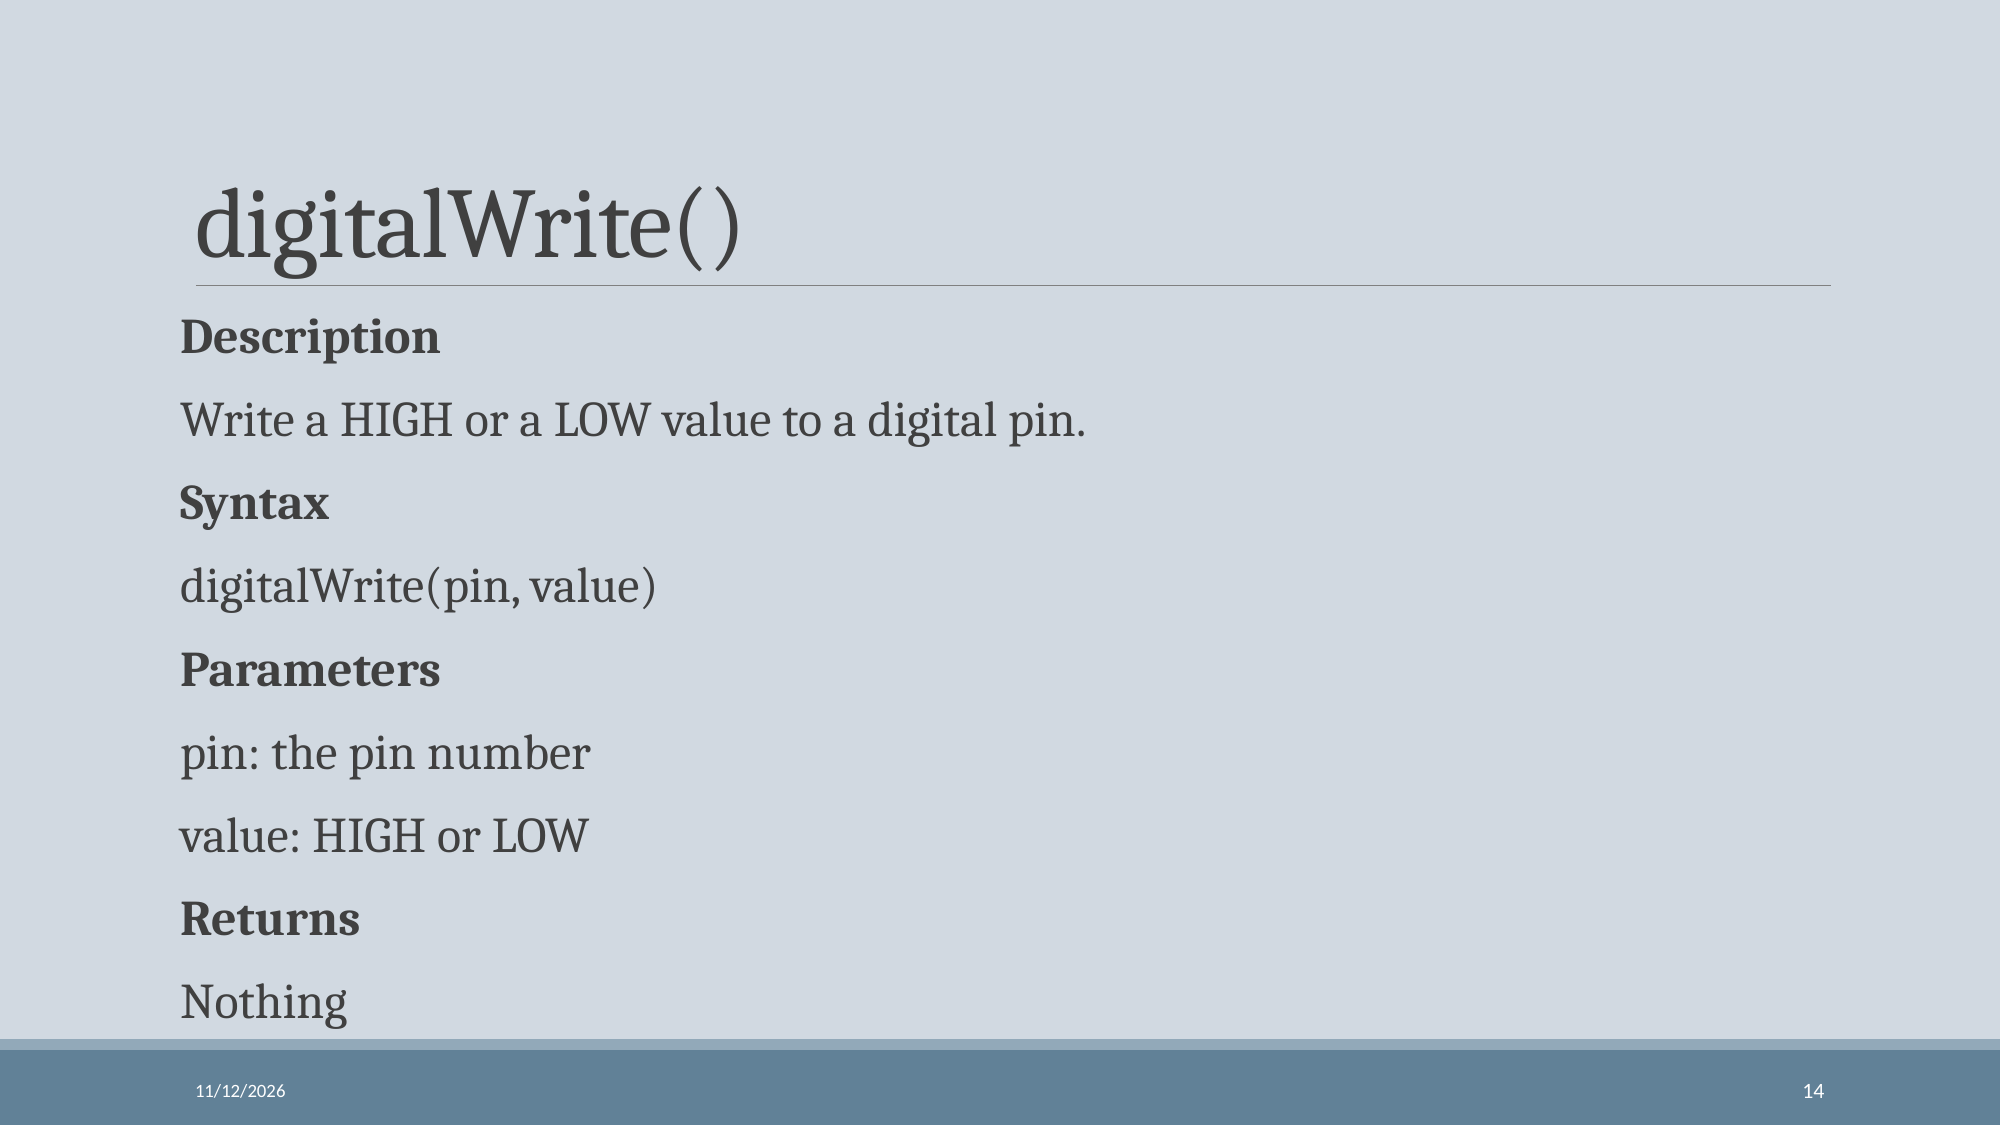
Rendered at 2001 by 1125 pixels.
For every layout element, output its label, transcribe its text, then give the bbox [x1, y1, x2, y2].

title digitalWrite() [180, 47, 1830, 285]
list Description Write a HIGH or a LOW value to a digital pin. Syntax digitalWrite(pin, value) Parameters pin: the pin number value: HIGH or LOW Returns Nothing [180, 302, 1830, 963]
slide_number 14 [1624, 1059, 1840, 1120]
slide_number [180, 1059, 586, 1120]
